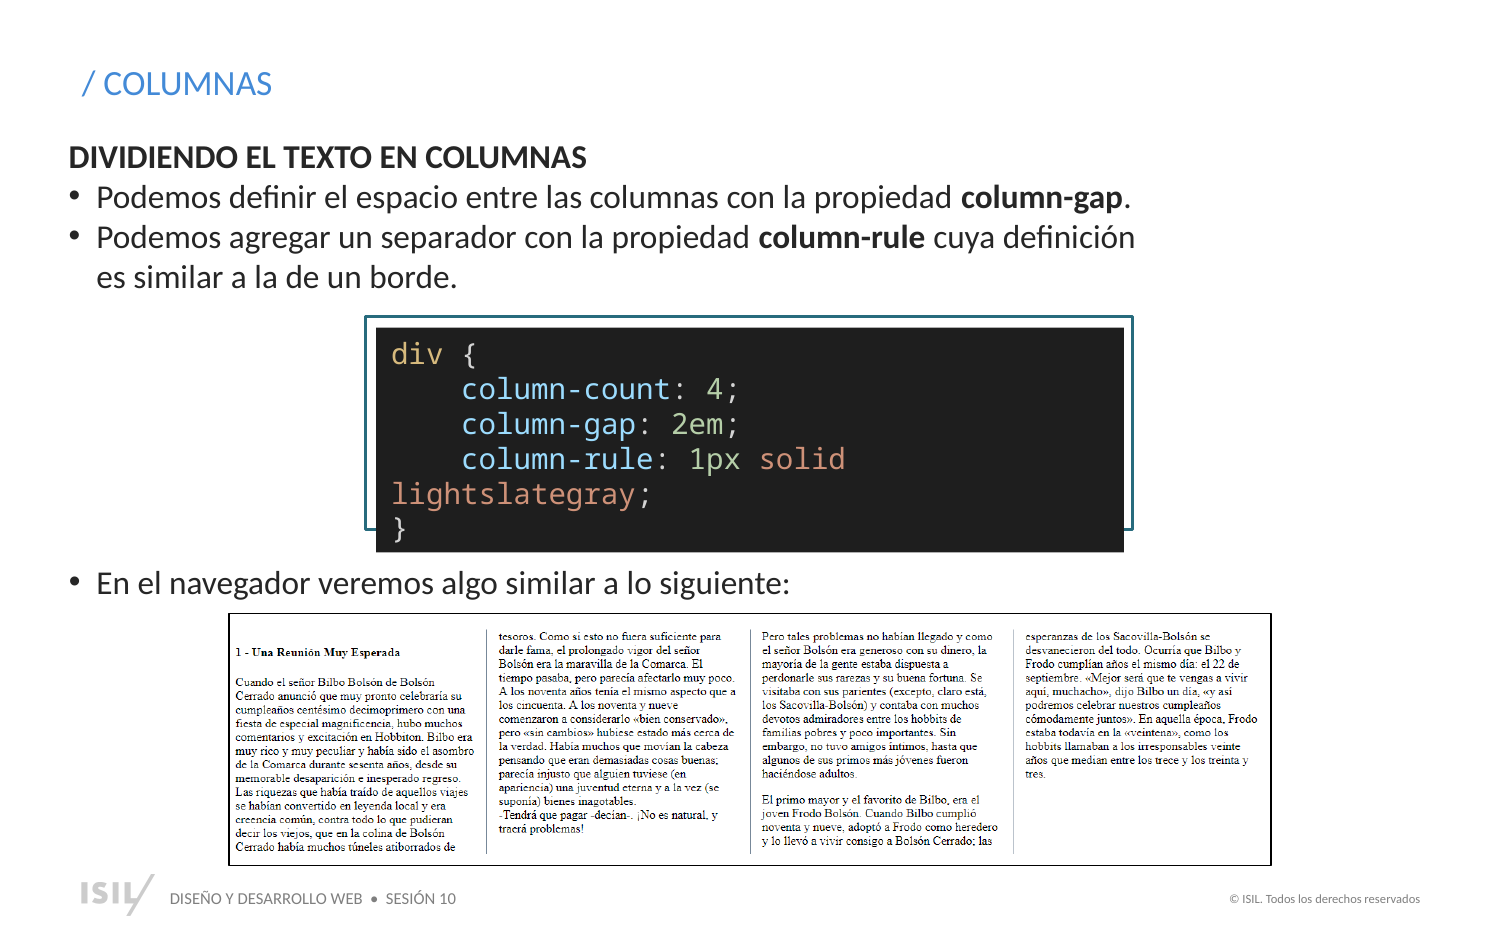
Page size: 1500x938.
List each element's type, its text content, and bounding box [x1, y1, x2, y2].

picture [229, 613, 1271, 866]
text_box DIVIDIENDO EL TEXTO EN COLUMNAS Podemos definir el espacio entre las columnas con la propiedad column-gap. Podemos agregar un separador con la propiedad column-rule cuya definición es similar a la de un borde. [66, 135, 1151, 296]
text_box div { column-count: 4; column-gap: 2em; column-rule: 1px solid lightslategray; } [376, 327, 1124, 553]
text_box / COLUMNAS [66, 52, 1249, 111]
text_box V [365, 316, 1133, 530]
text_box En el navegador veremos algo similar a lo siguiente: [66, 560, 1036, 601]
